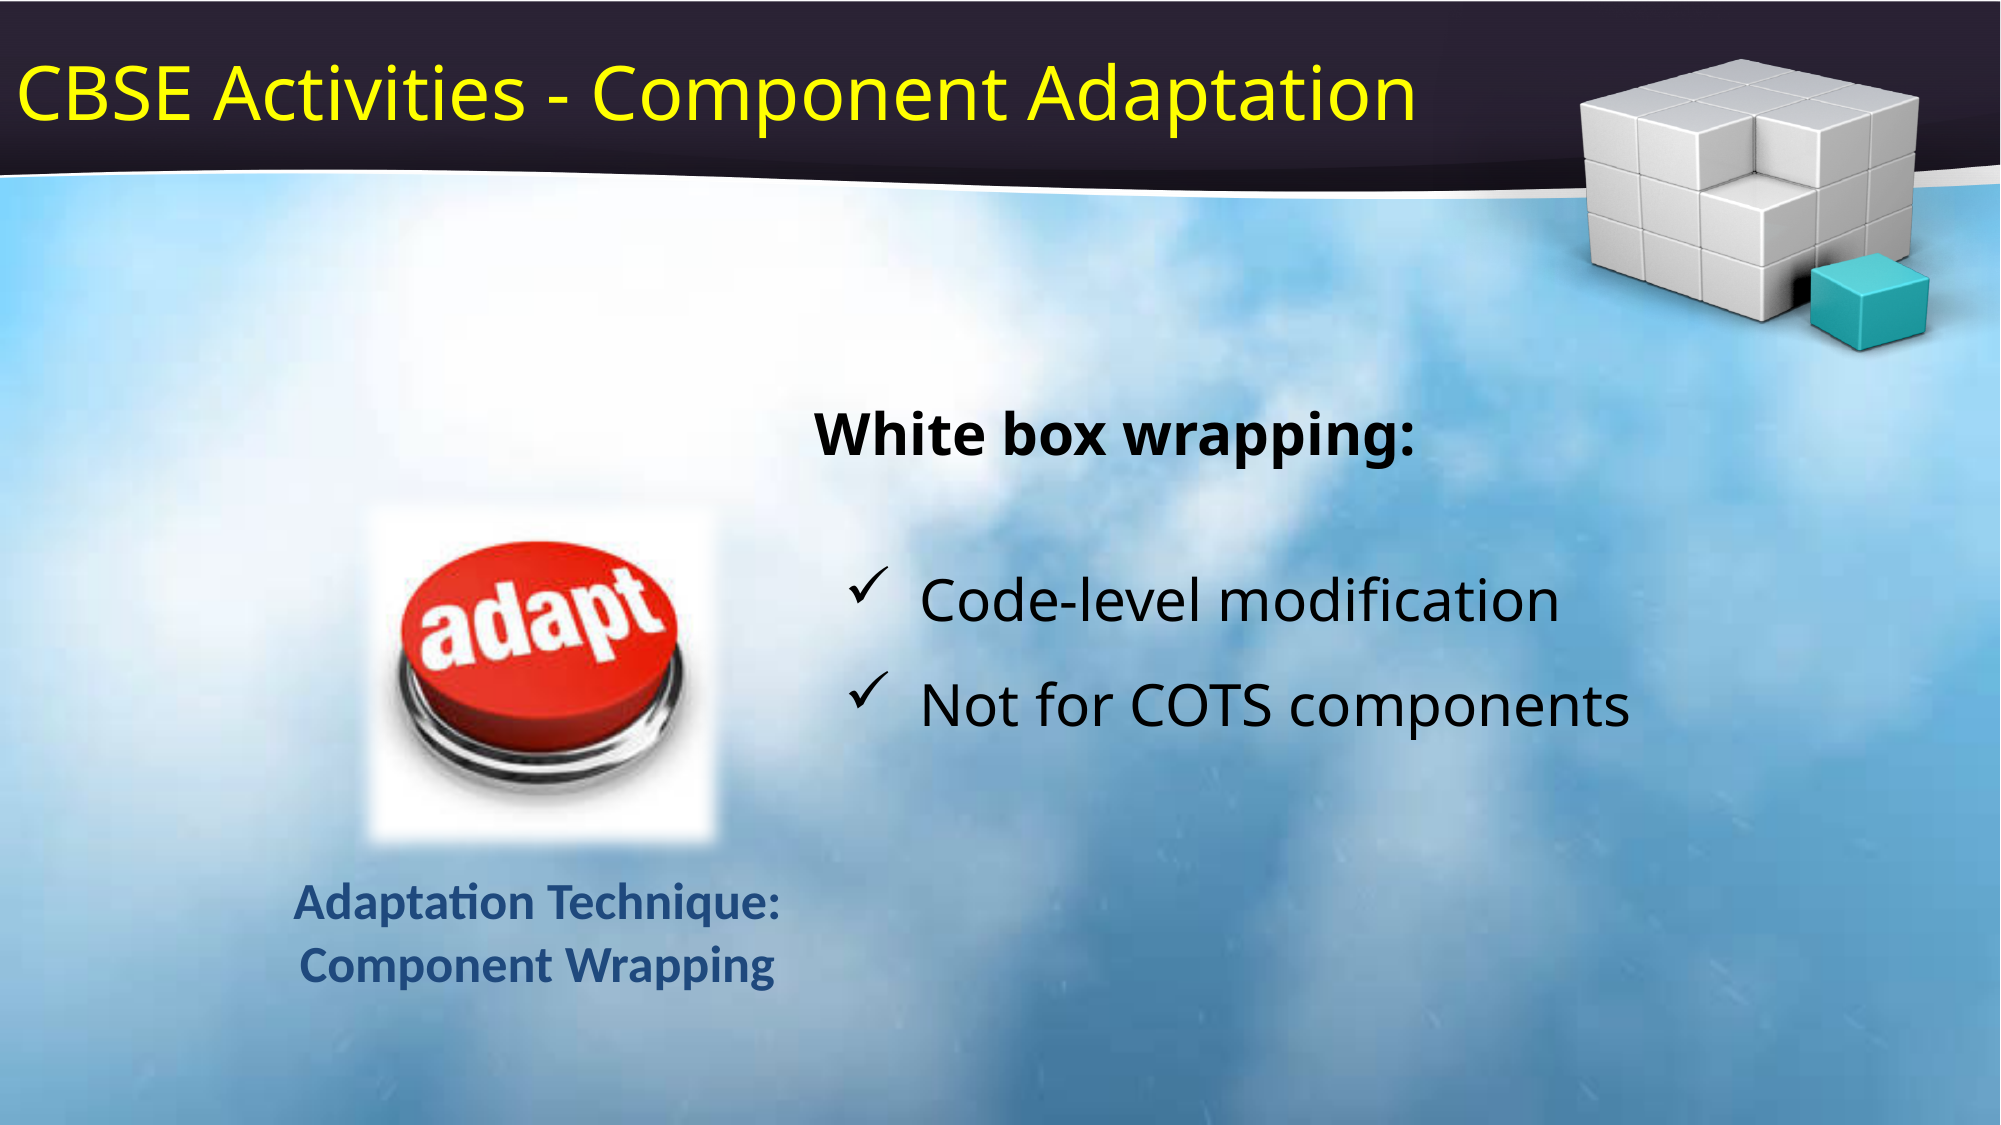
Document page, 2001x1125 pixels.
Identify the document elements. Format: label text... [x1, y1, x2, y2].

title CBSE Activities - Component Adaptation [0, 0, 1438, 185]
text_box Code-level modification Not for COTS components [829, 520, 1692, 745]
picture [0, 0, 2001, 1125]
text_box Adaptation Technique: Component Wrapping [249, 860, 825, 1000]
text_box White box wrapping: [800, 389, 1663, 474]
